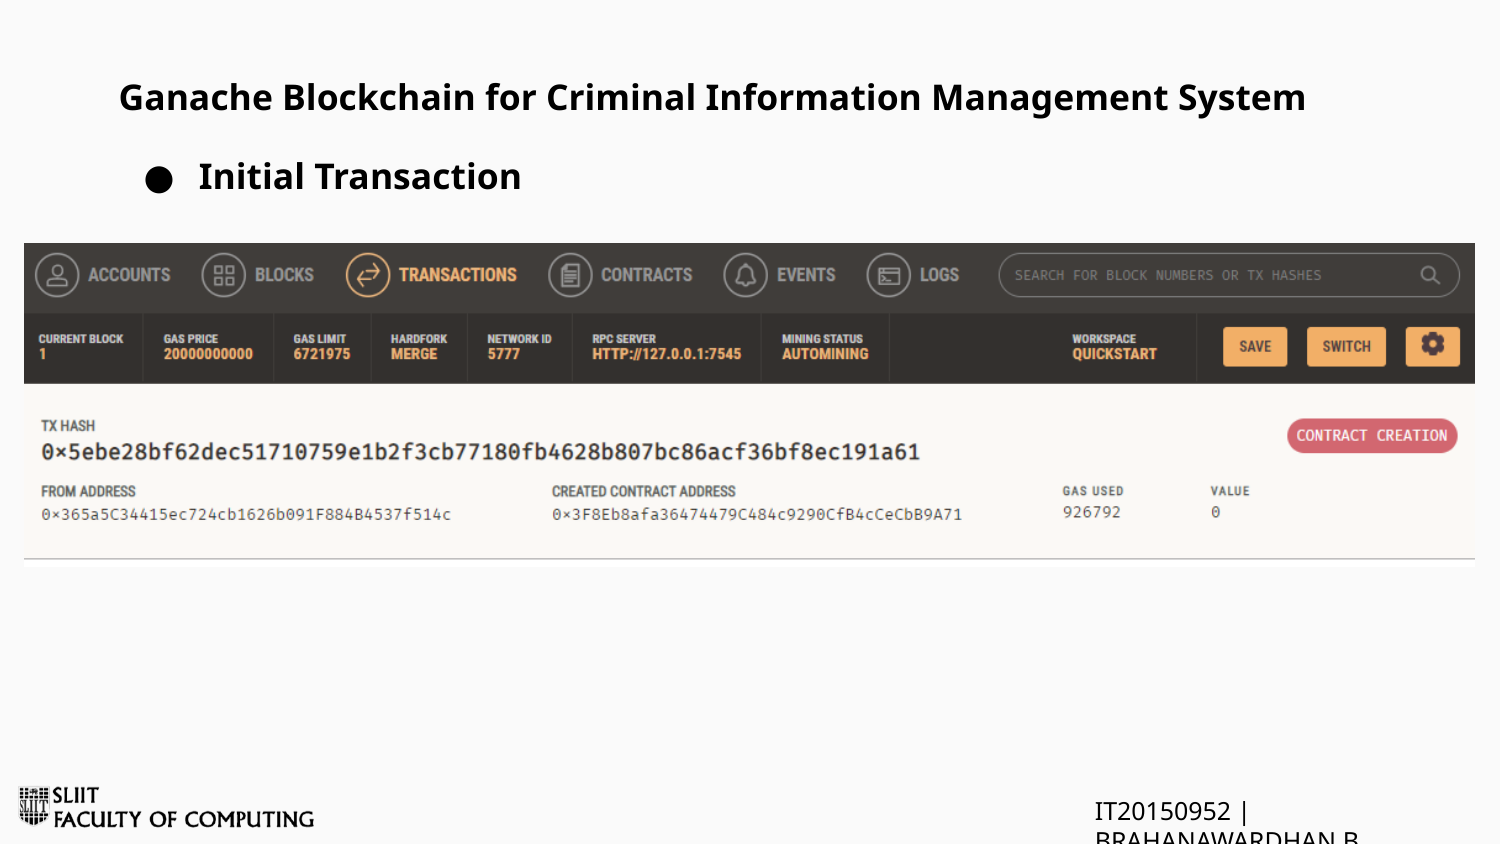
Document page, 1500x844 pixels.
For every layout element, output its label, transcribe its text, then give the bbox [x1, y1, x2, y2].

text_box Ganache Blockchain for Criminal Information Management System [103, 60, 1405, 133]
text_box Initial Transaction [109, 139, 1411, 213]
picture [0, 769, 342, 841]
picture [24, 243, 1476, 568]
text_box IT20150952 | BRAHANAWARDHAN B [1079, 780, 1499, 844]
